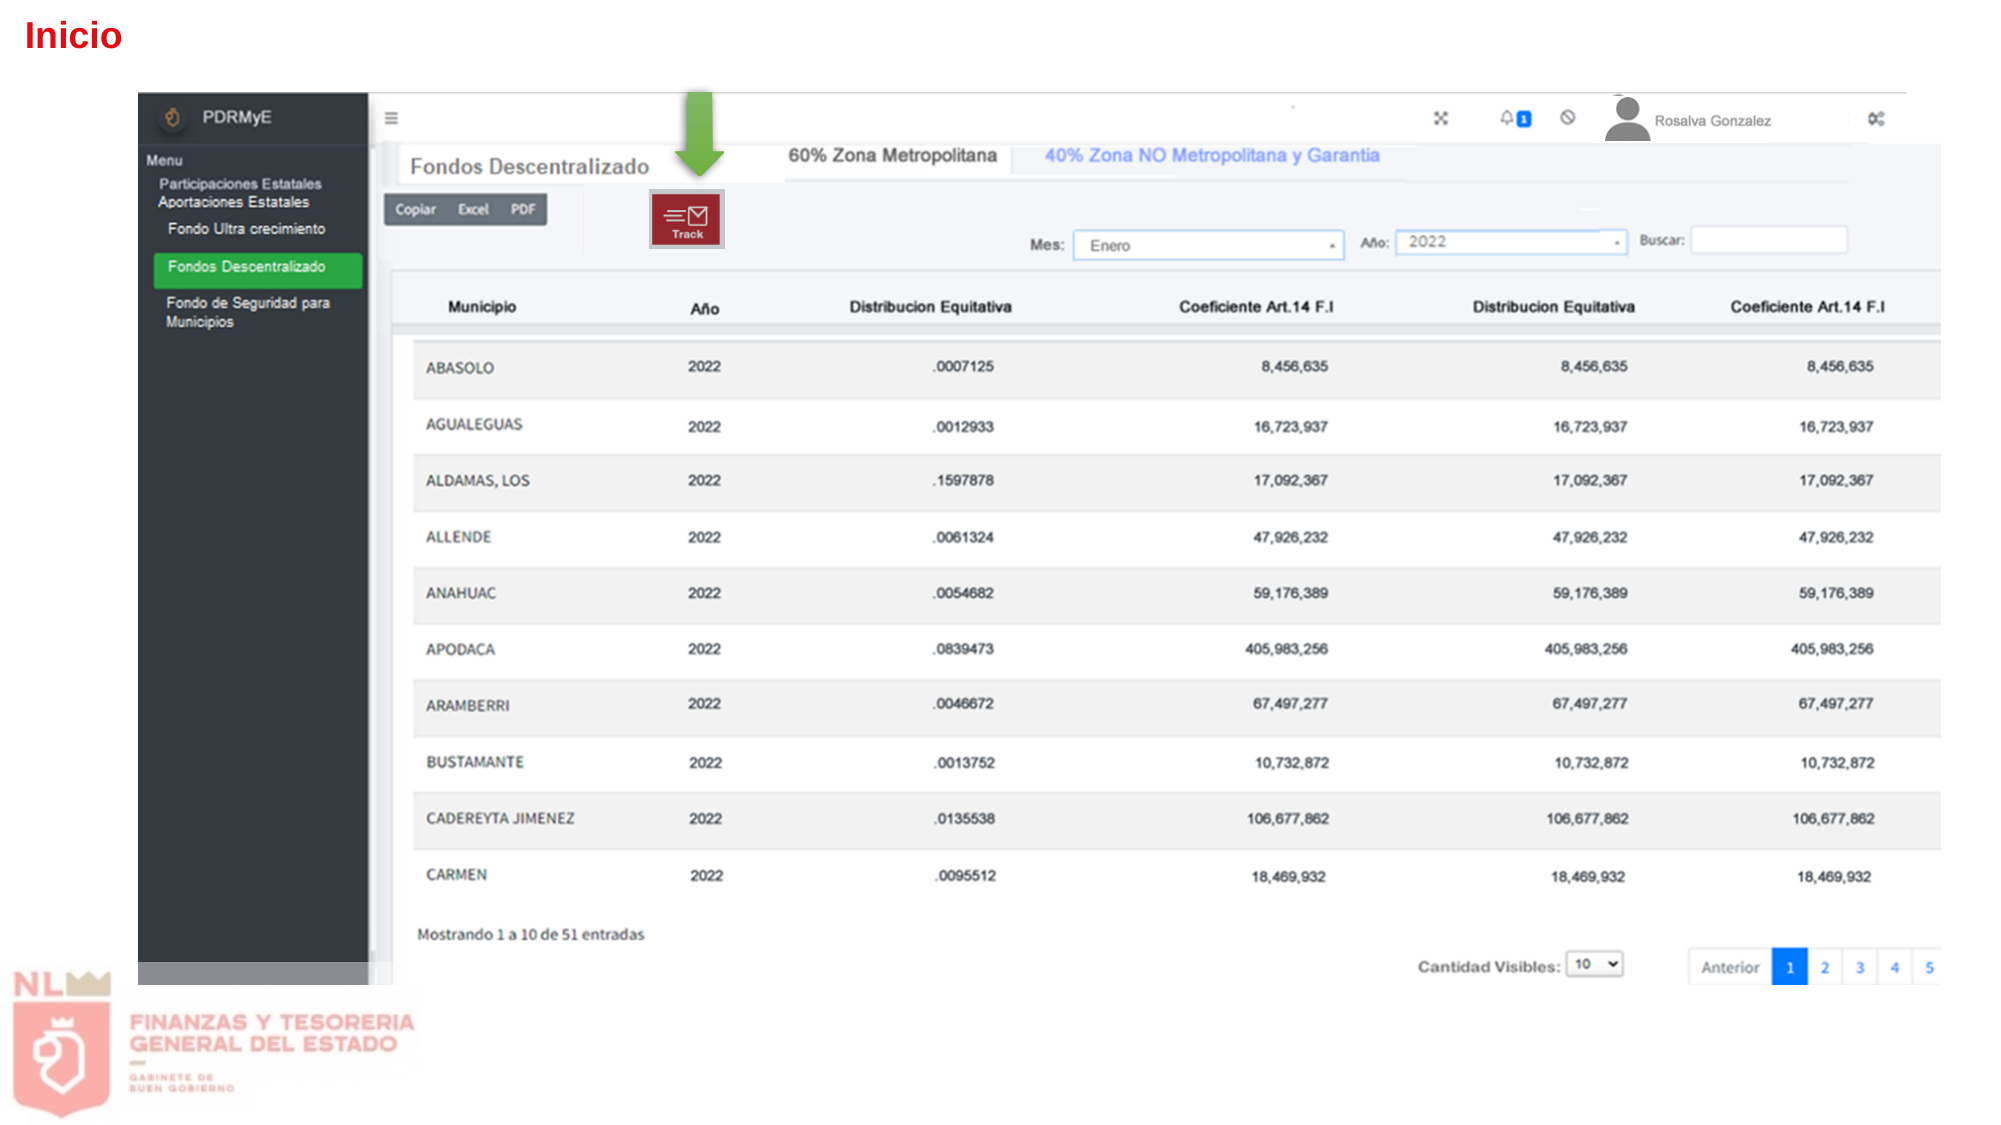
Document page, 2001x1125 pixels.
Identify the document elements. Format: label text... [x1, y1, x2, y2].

picture [649, 189, 725, 249]
text_box [2, 961, 420, 1125]
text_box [138, 92, 1941, 985]
text_box Inicio [10, 3, 139, 64]
picture [1602, 96, 1848, 141]
